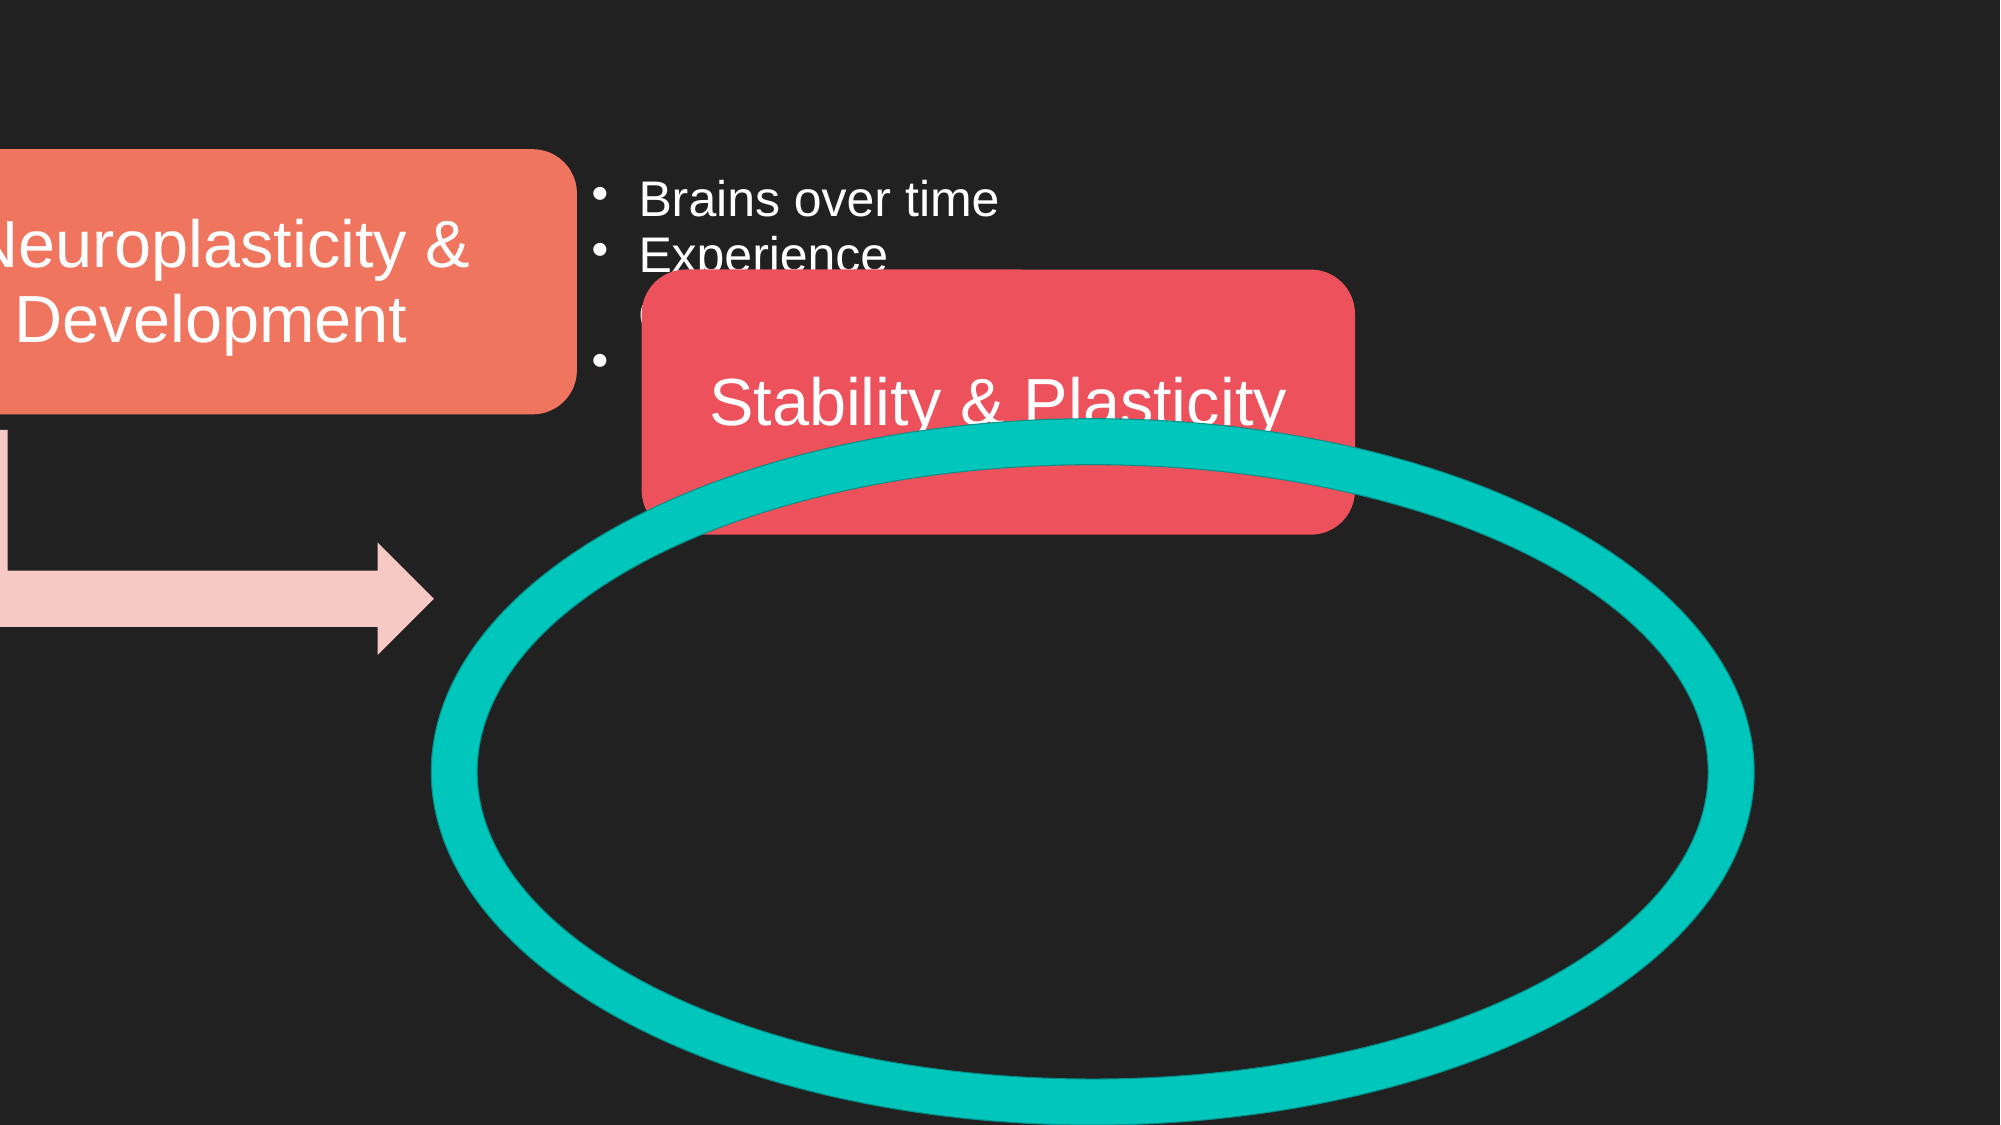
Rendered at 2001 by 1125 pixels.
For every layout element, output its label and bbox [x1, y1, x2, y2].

text_box [590, 1003, 1596, 1125]
text_box [0, 133, 1897, 1003]
